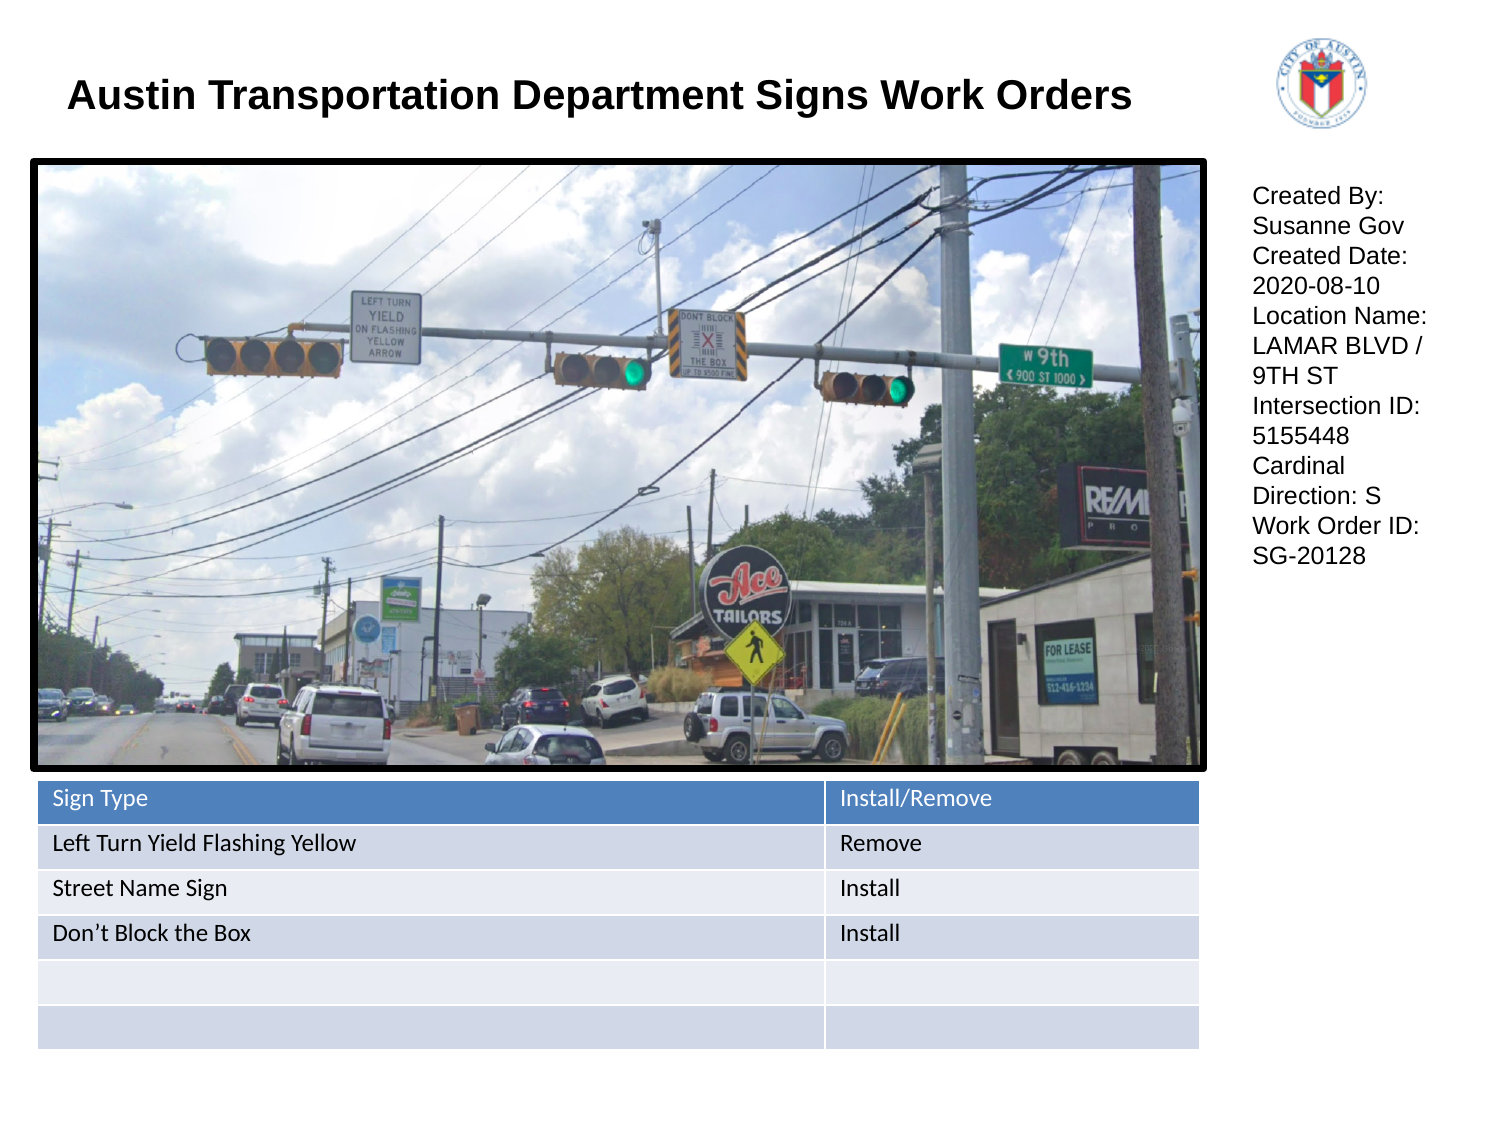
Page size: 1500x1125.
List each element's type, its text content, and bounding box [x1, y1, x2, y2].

table_cell Don’t Block the Box [38, 916, 824, 959]
text_box Austin Transportation Department Signs Work Orders [51, 60, 1149, 125]
text_box Created By: Susanne Gov Created Date: 2020-08-10 Location Name: LAMAR BLVD / 9TH ST Intersection ID: 5155448 Cardinal Direction: S Work Order ID: SG-20128 [1237, 172, 1463, 577]
picture [37, 164, 1201, 766]
table_cell Remove [826, 826, 1199, 869]
table_cell Left Turn Yield Flashing Yellow [38, 826, 824, 869]
table_cell [38, 961, 824, 1004]
table_cell [826, 961, 1199, 1004]
table_cell Install [826, 916, 1199, 959]
table_cell Street Name Sign [38, 871, 824, 914]
table_cell Install [826, 871, 1199, 914]
table_cell [826, 1006, 1199, 1049]
table_header Install/Remove [826, 781, 1199, 824]
picture [1274, 37, 1369, 132]
table_cell [38, 1006, 824, 1049]
table_header Sign Type [38, 781, 824, 824]
